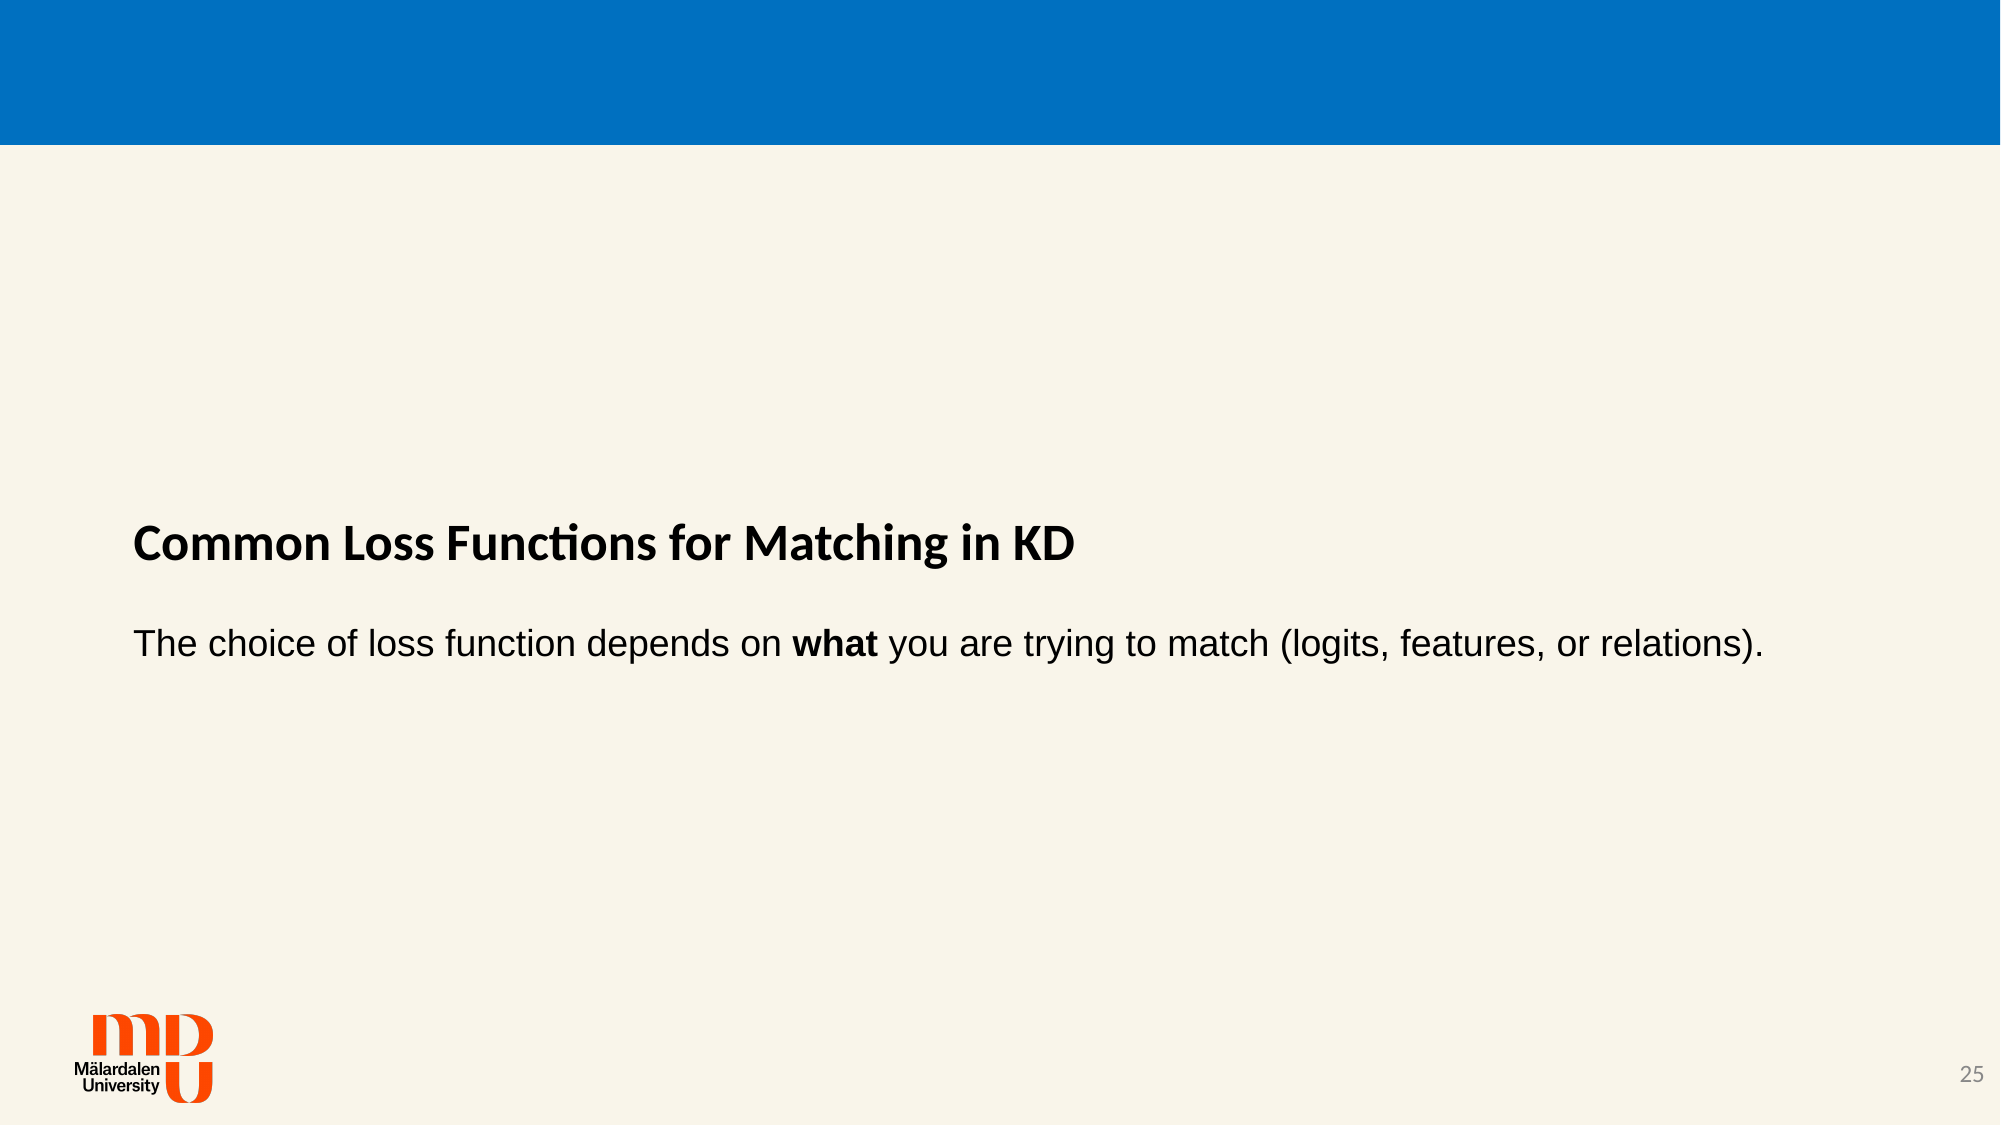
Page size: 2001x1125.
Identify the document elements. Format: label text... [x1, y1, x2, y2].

title Common Loss Functions for Matching in KD [118, 500, 1572, 611]
slide_number 25 [1933, 1042, 2000, 1103]
text_box The choice of loss function depends on what you are trying to match (logits, features, or relations). [118, 611, 1882, 672]
picture [75, 1014, 213, 1103]
